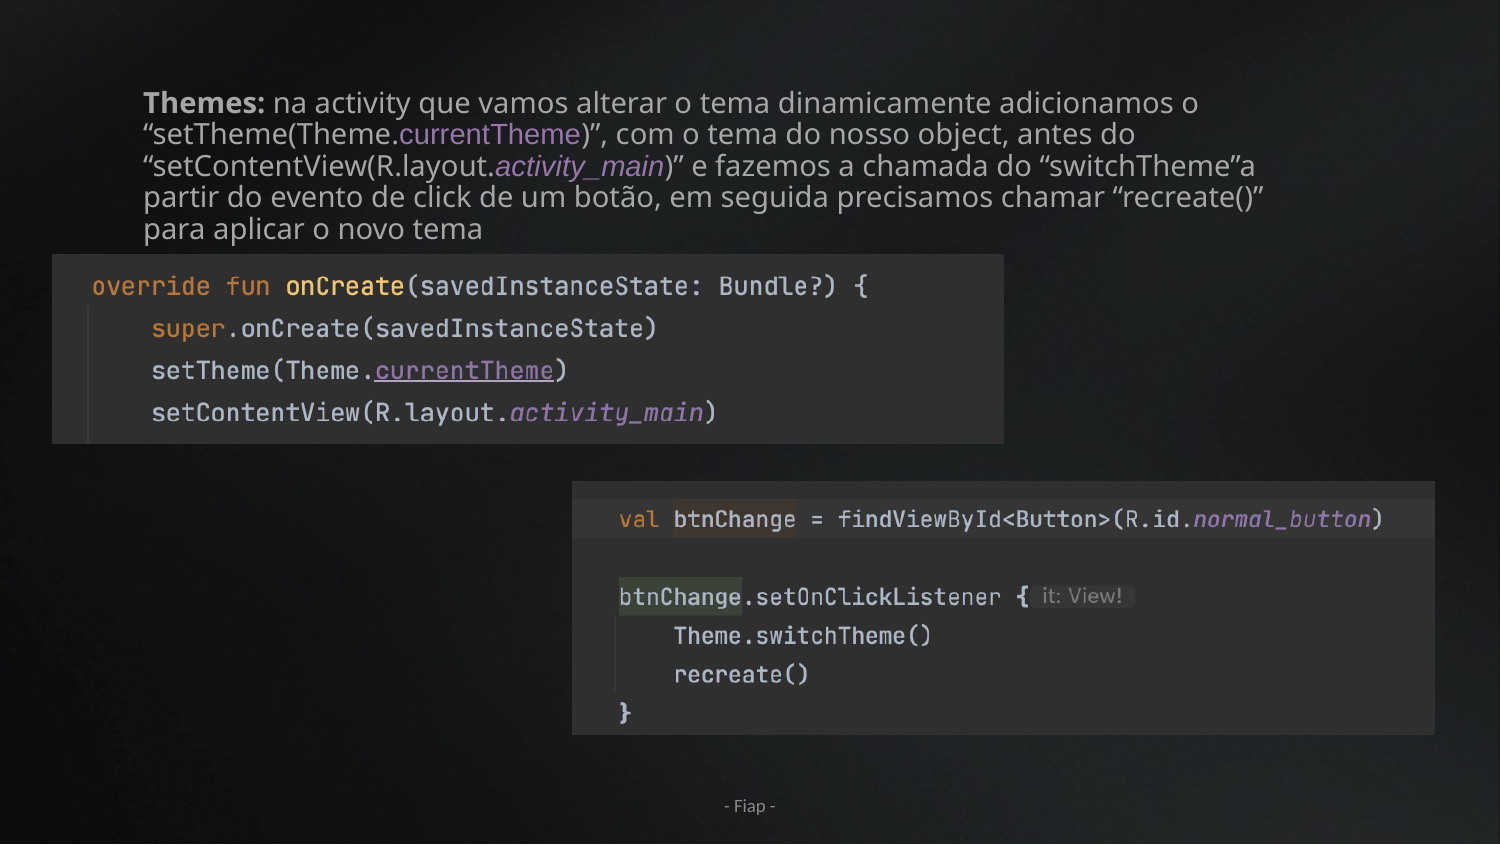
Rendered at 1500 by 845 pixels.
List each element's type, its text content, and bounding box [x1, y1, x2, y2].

footer - Fiap - [496, 782, 1004, 828]
text_box Themes: na activity que vamos alterar o tema dinamicamente adicionamos o “setTheme(Theme.currentTheme)”, com o tema do nosso object, antes do “setContentView(R.layout.activity_main)” e fazemos a chamada do “switchTheme”a partir do evento de click de um botão, em seguida precisamos chamar “recreate()” para aplicar o novo tema [128, 80, 1346, 270]
picture [0, 0, 1500, 844]
